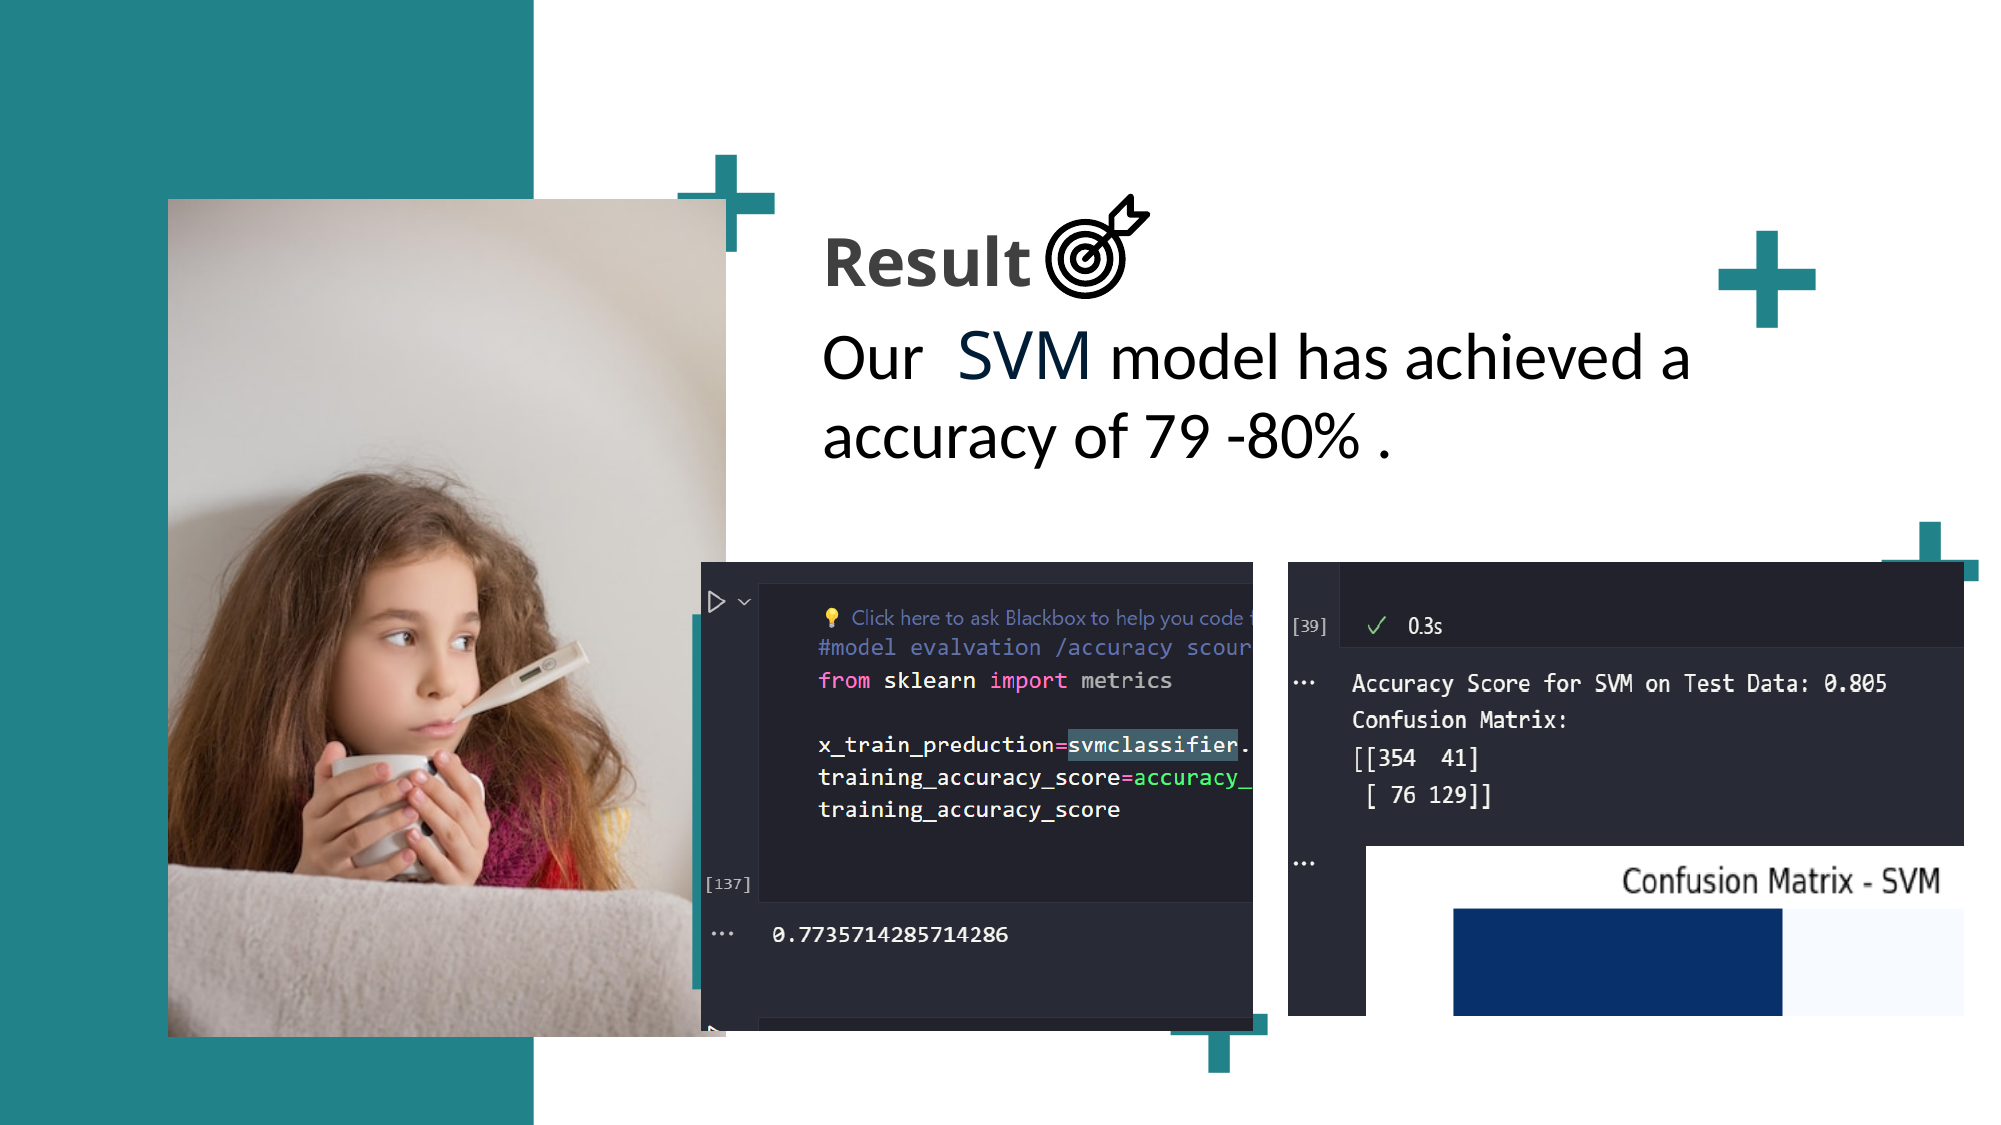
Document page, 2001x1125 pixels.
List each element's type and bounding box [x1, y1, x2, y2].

picture [701, 562, 1253, 1031]
text_box [0, 0, 2000, 1125]
picture [1288, 562, 1964, 1017]
